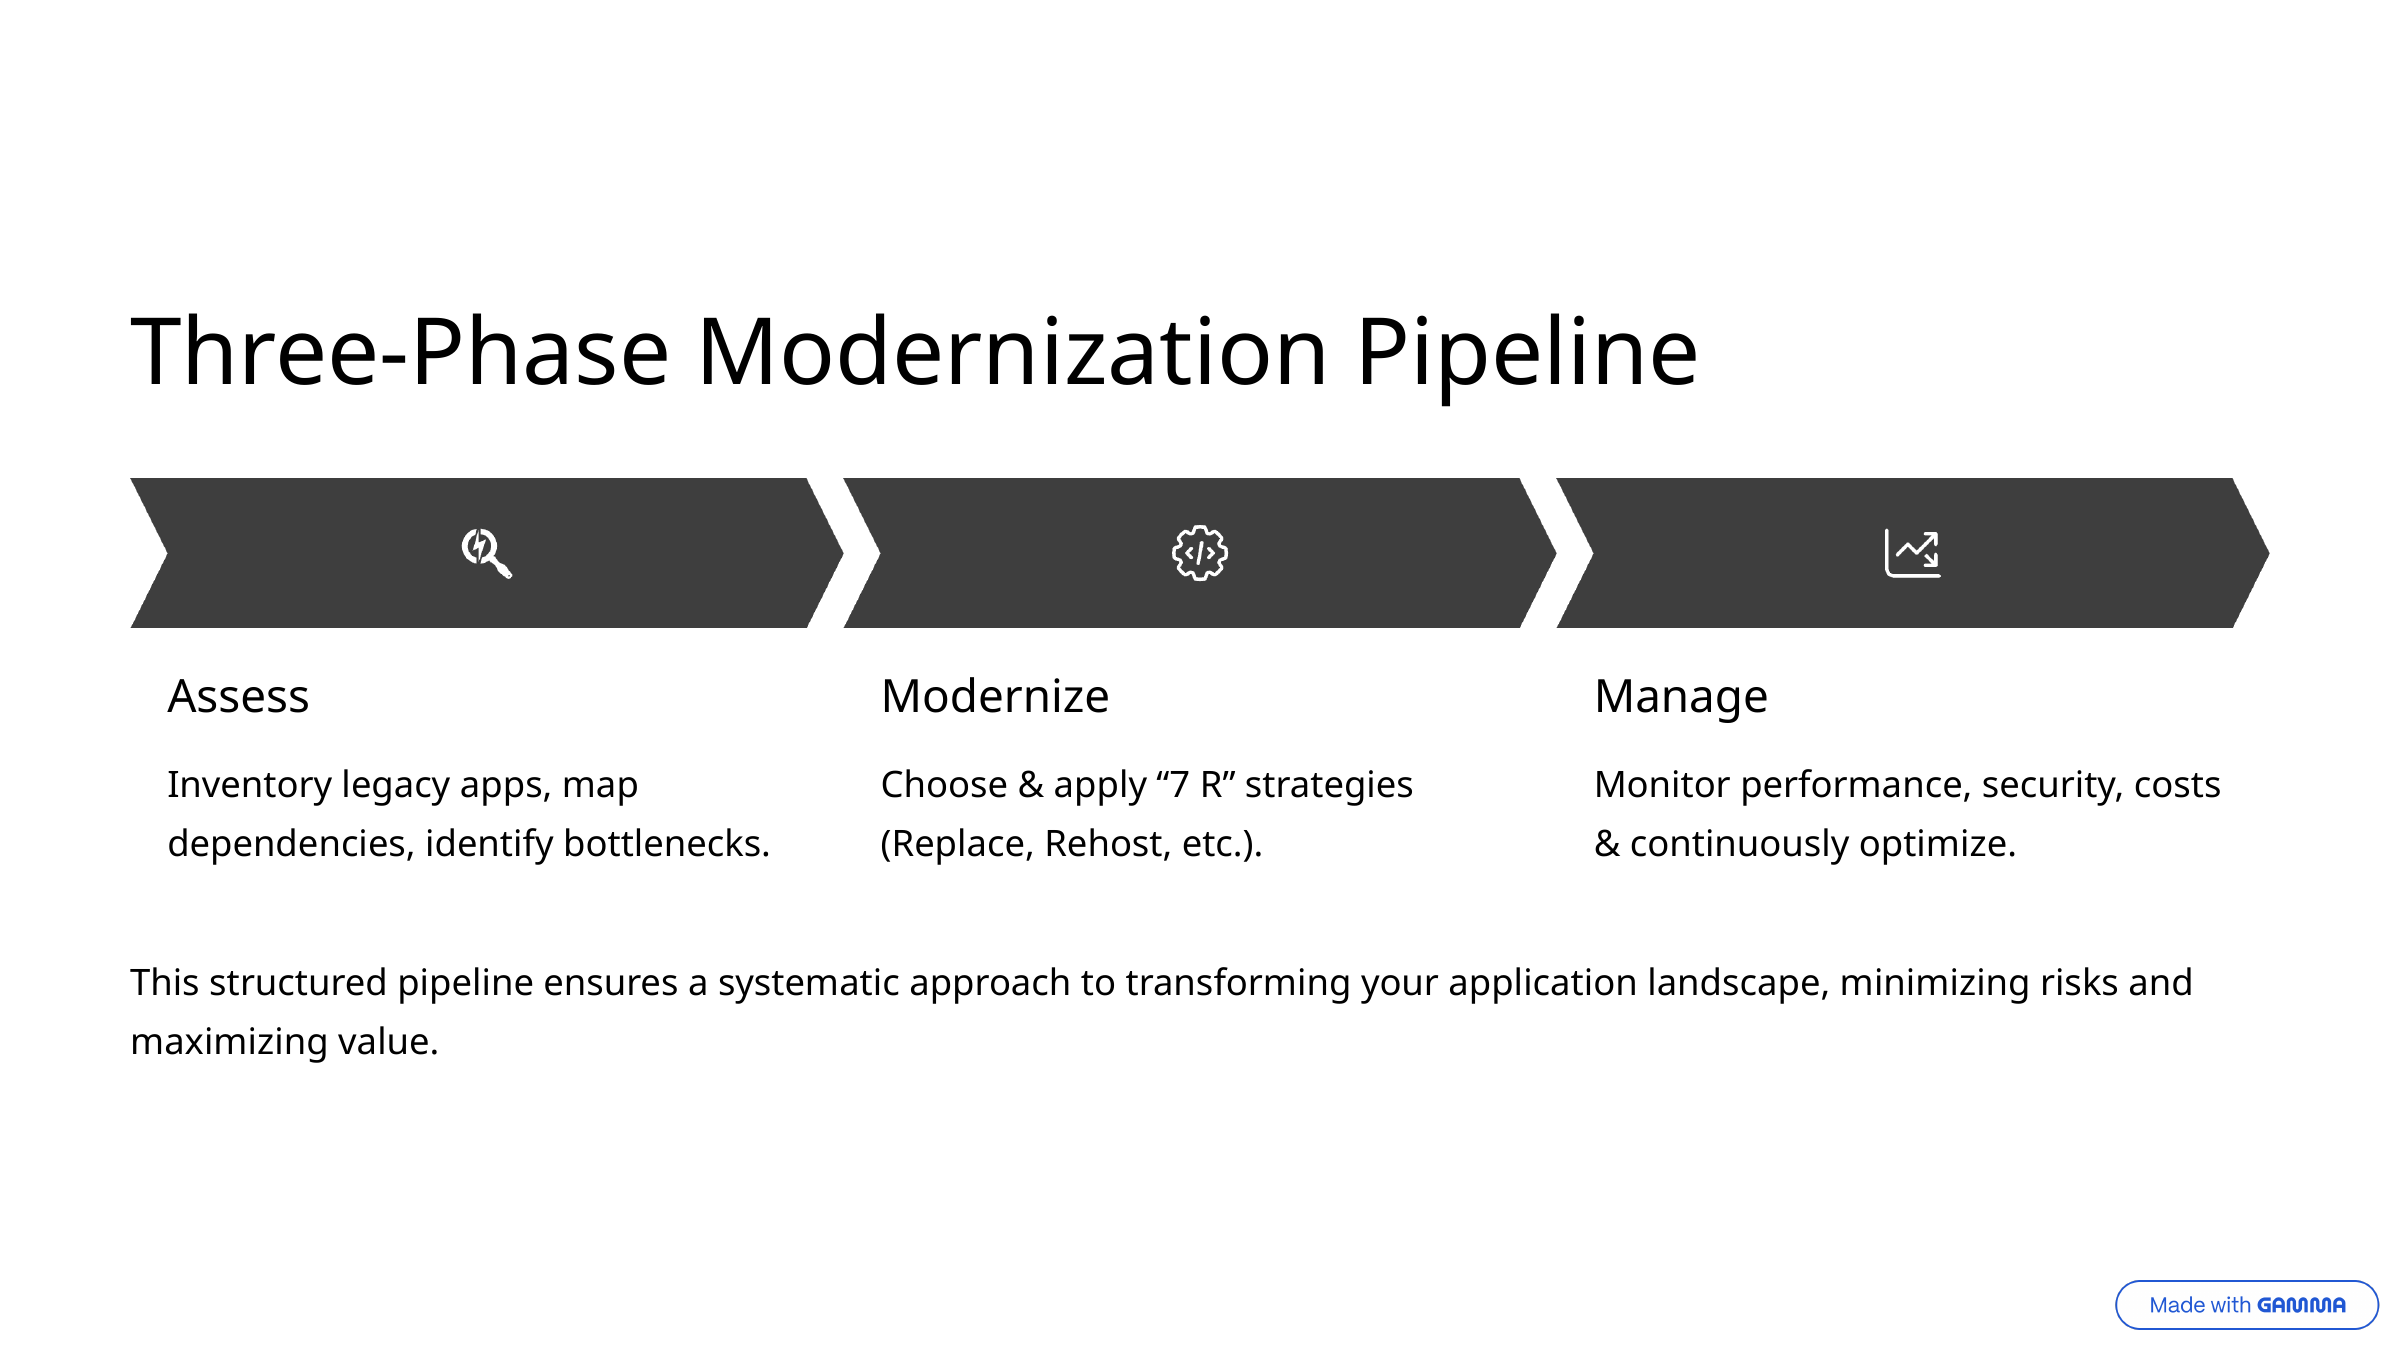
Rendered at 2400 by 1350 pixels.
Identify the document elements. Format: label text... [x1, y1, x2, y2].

picture [2106, 1271, 2389, 1339]
text_box Modernize [880, 664, 1346, 723]
text_box Monitor performance, security, costs & continuously optimize. [1593, 744, 2233, 864]
text_box This structured pipeline ensures a systematic approach to transforming your application landscape, minimizing risks and maximizing value. [130, 943, 2270, 1063]
text_box Assess [167, 664, 633, 723]
text_box Choose & apply “7 R” strategies (Replace, Rehost, etc.). [880, 744, 1520, 864]
text_box Three-Phase Modernization Pipeline [130, 287, 1464, 405]
picture [130, 478, 2270, 628]
text_box Inventory legacy apps, map dependencies, identify bottlenecks. [167, 744, 807, 864]
text_box Manage [1593, 664, 2059, 723]
